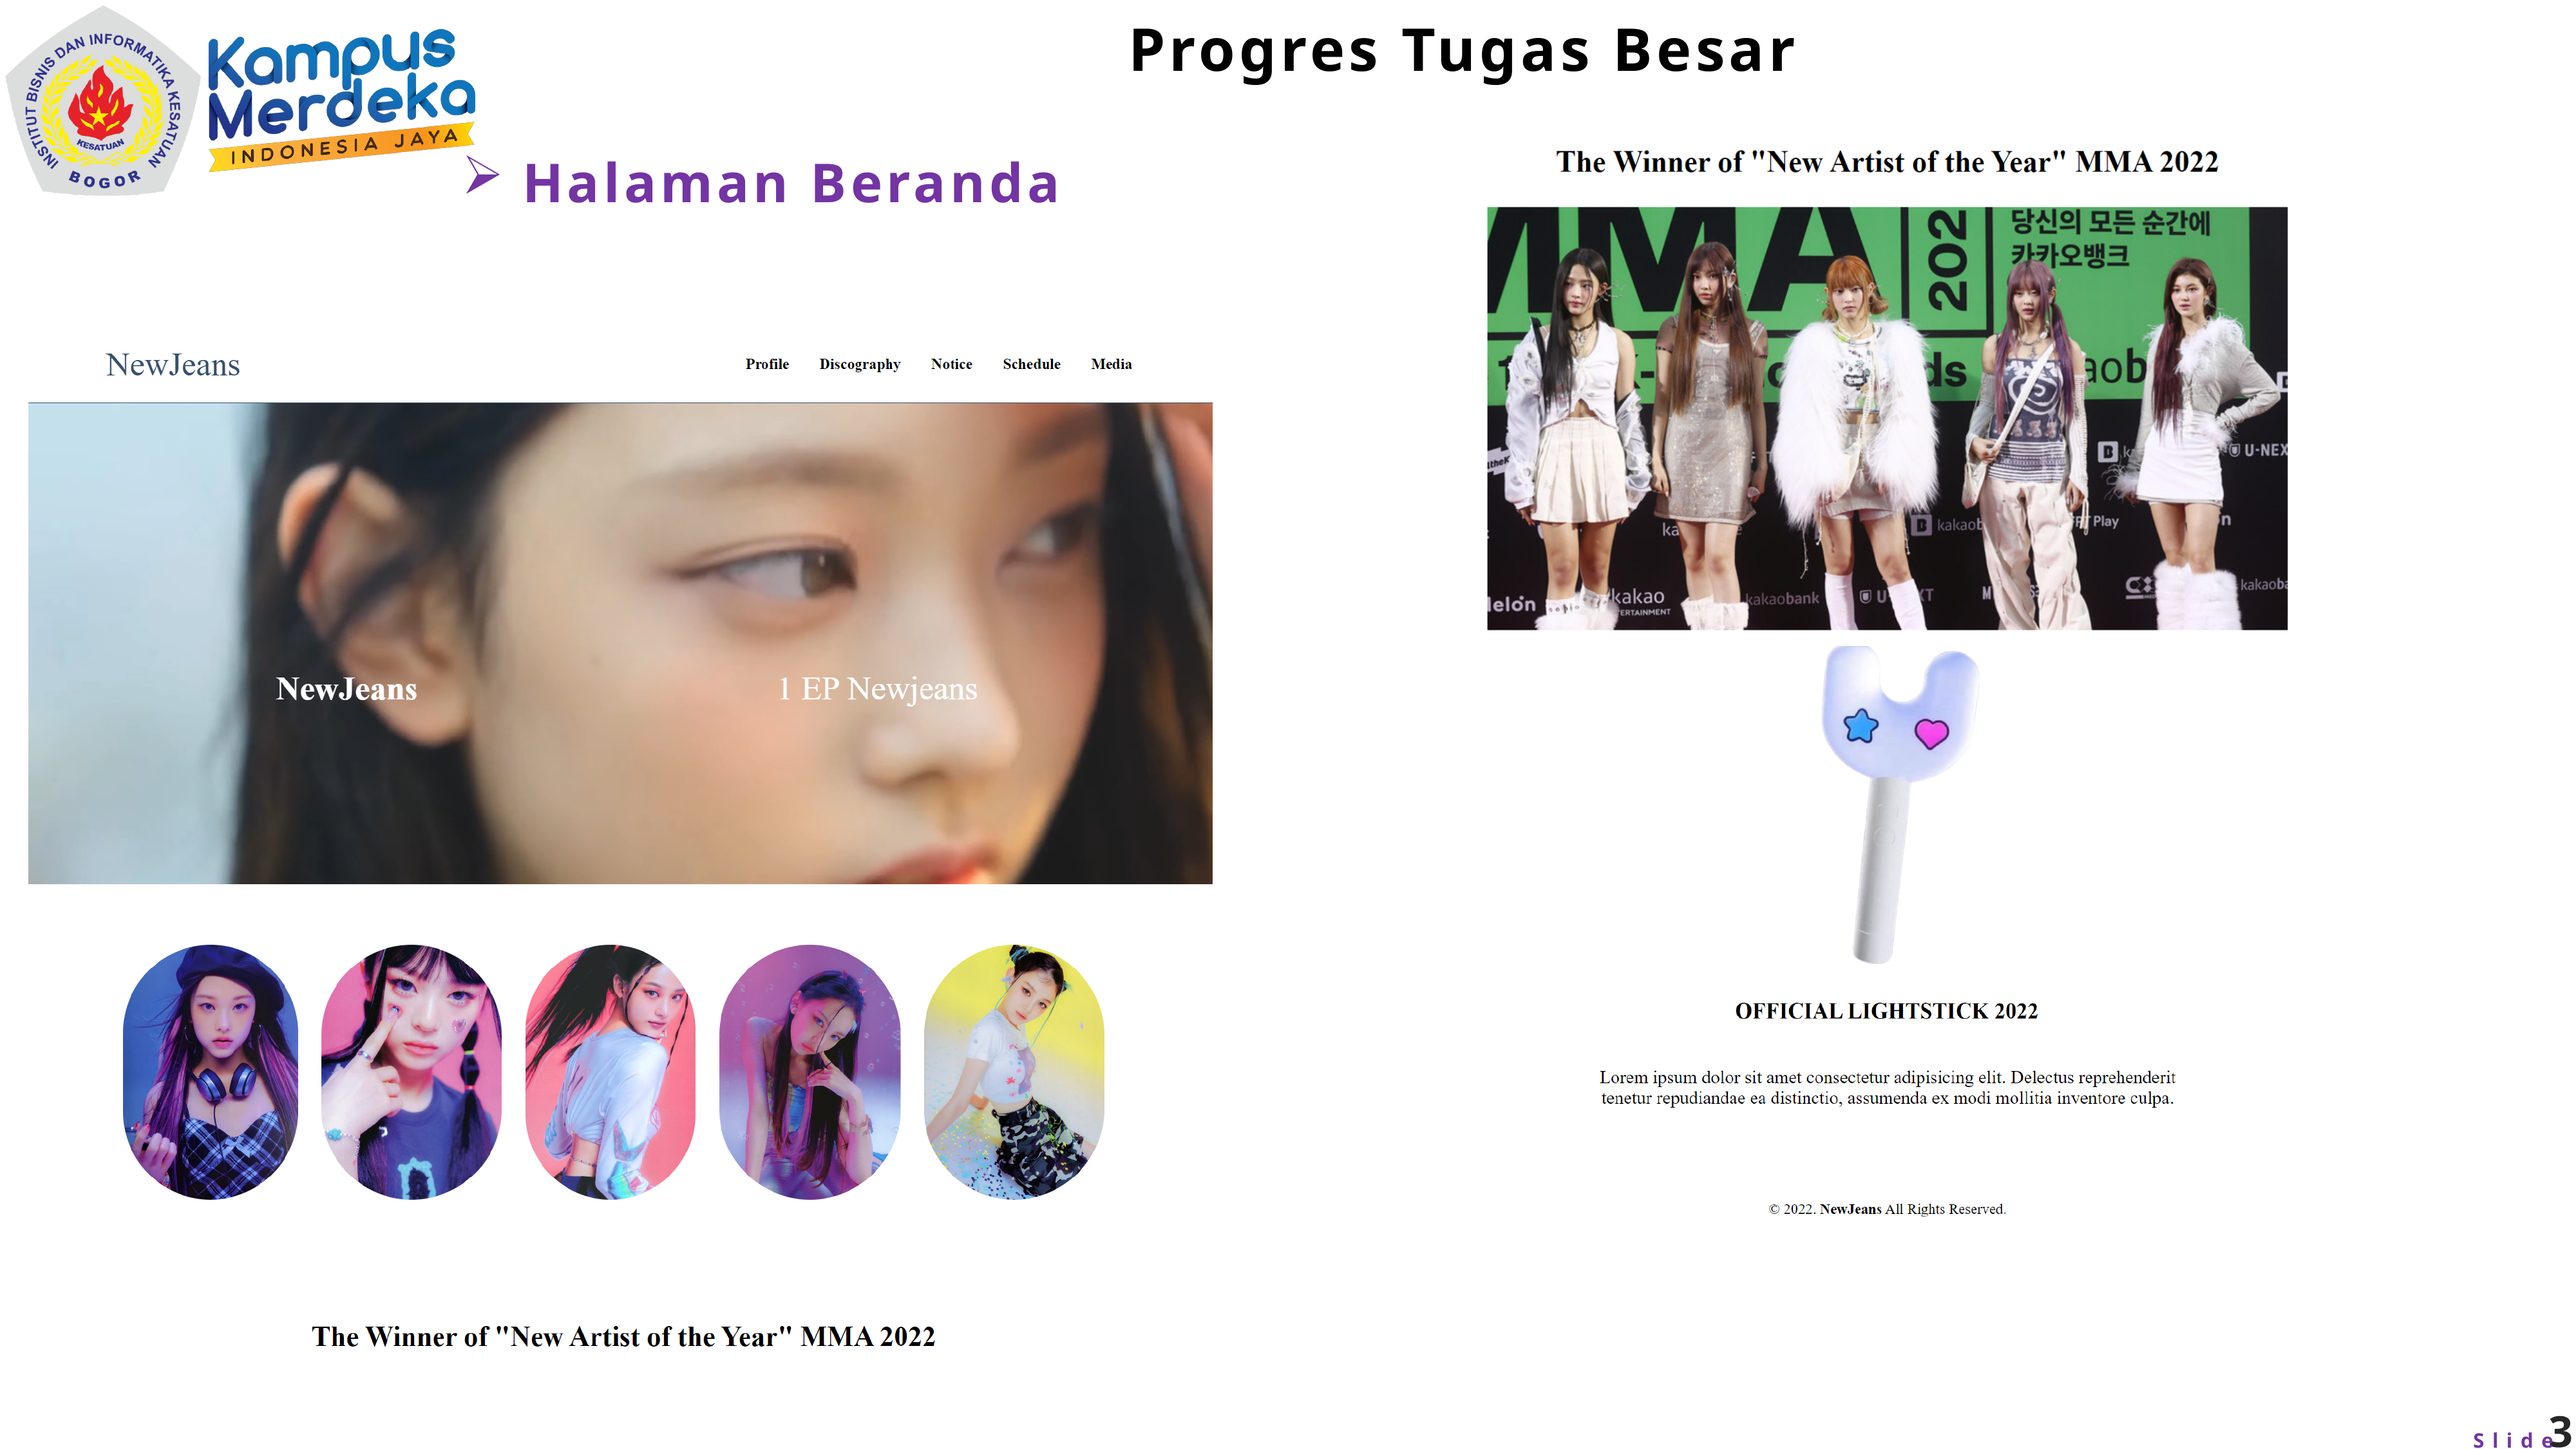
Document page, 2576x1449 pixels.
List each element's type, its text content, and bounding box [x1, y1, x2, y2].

picture [28, 332, 1213, 1352]
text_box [5, 5, 475, 196]
text_box Halaman Beranda [457, 144, 2559, 218]
picture [1312, 1046, 2457, 1224]
picture [1255, 149, 2514, 1024]
text_box Slide [2436, 1423, 2559, 1449]
slide_number 3 [2543, 1399, 2576, 1449]
text_box Progres Tugas Besar [475, 7, 2497, 88]
